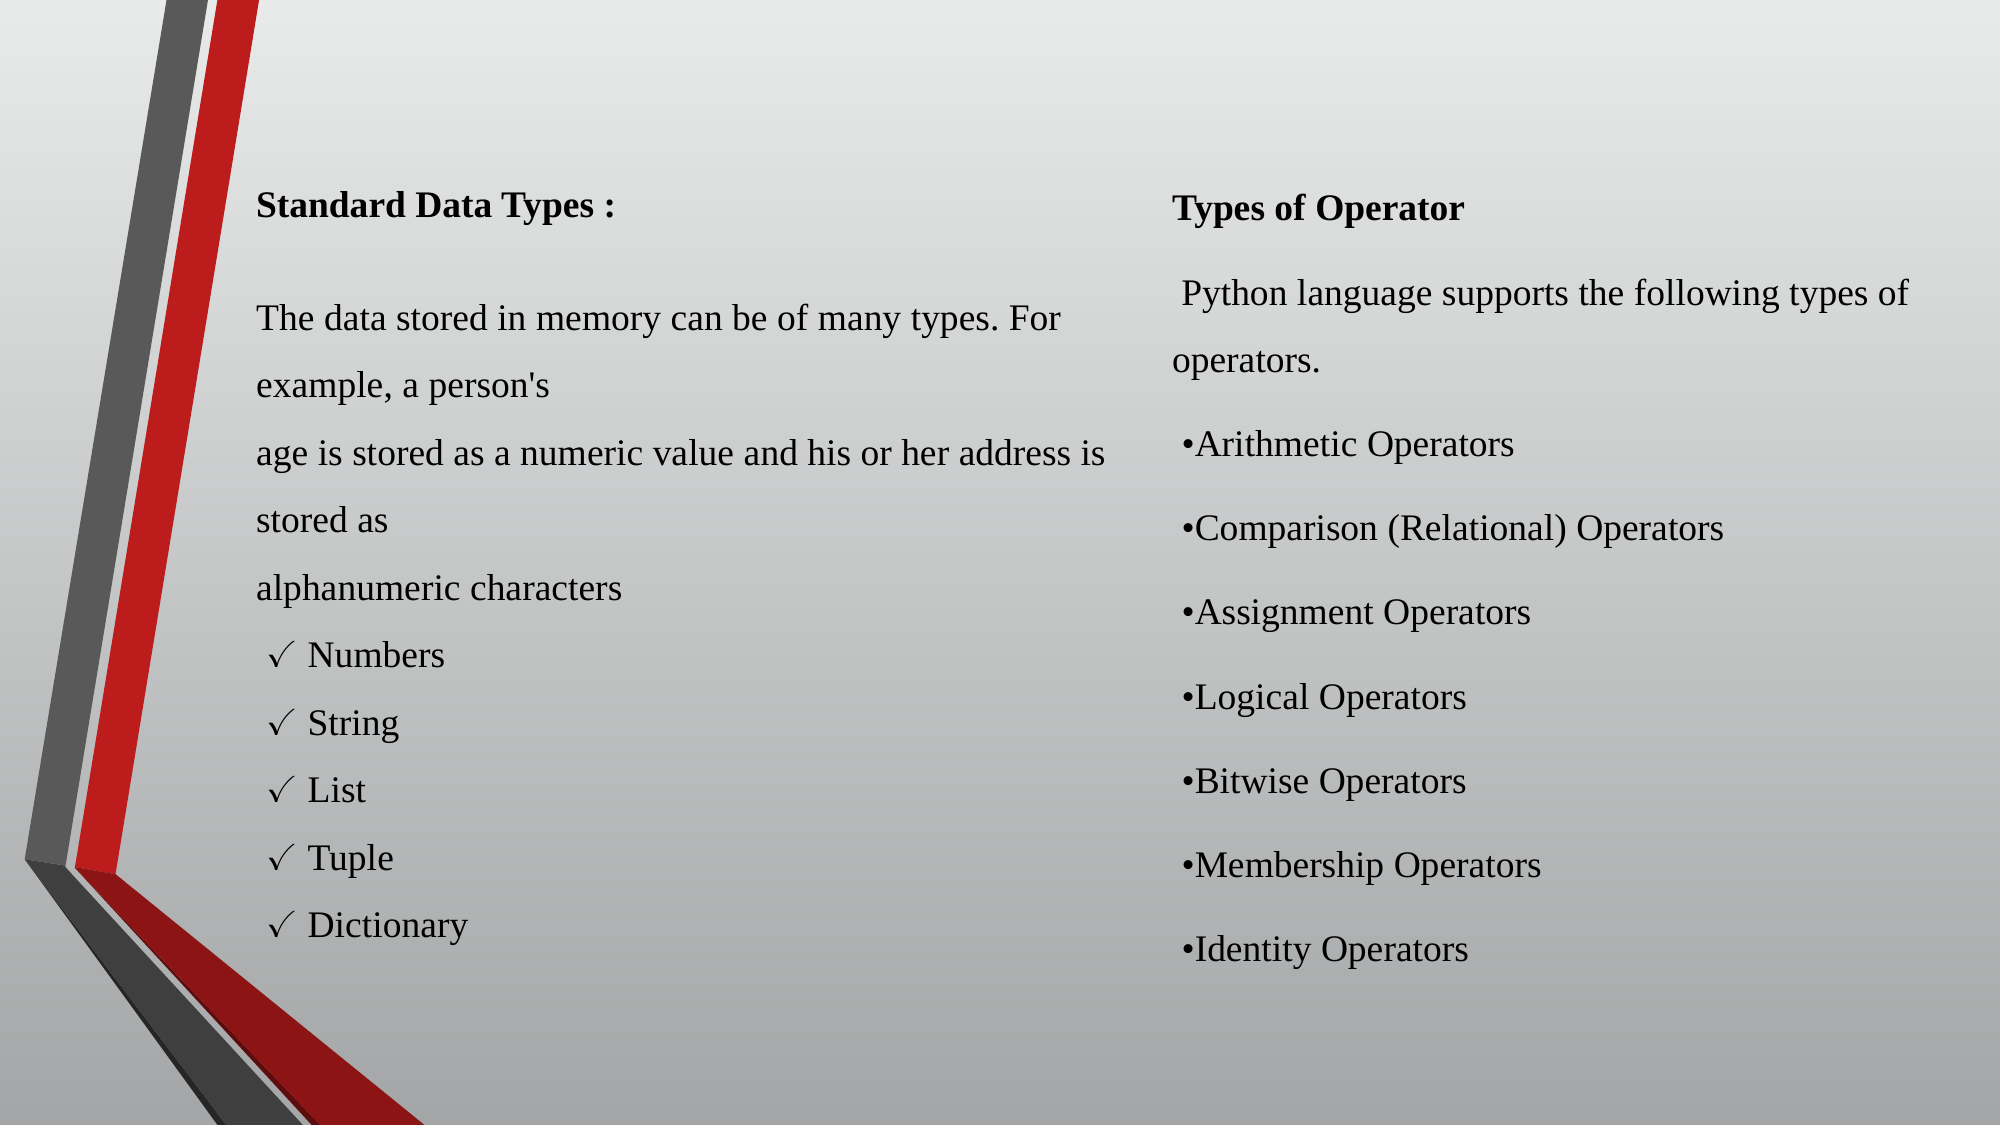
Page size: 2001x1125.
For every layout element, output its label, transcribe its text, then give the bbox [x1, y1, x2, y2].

text_box Standard Data Types : The data stored in memory can be of many types. For example, a person's age is stored as a numeric value and his or her address is stored as alphanumeric characters ✓ Numbers ✓ String ✓ List ✓ Tuple ✓ Dictionary [241, 172, 1129, 953]
text_box Types of Operator Python language supports the following types of operators. •Arithmetic Operators •Comparison (Relational) Operators •Assignment Operators •Logical Operators •Bitwise Operators •Membership Operators •Identity Operators [1157, 172, 2000, 977]
